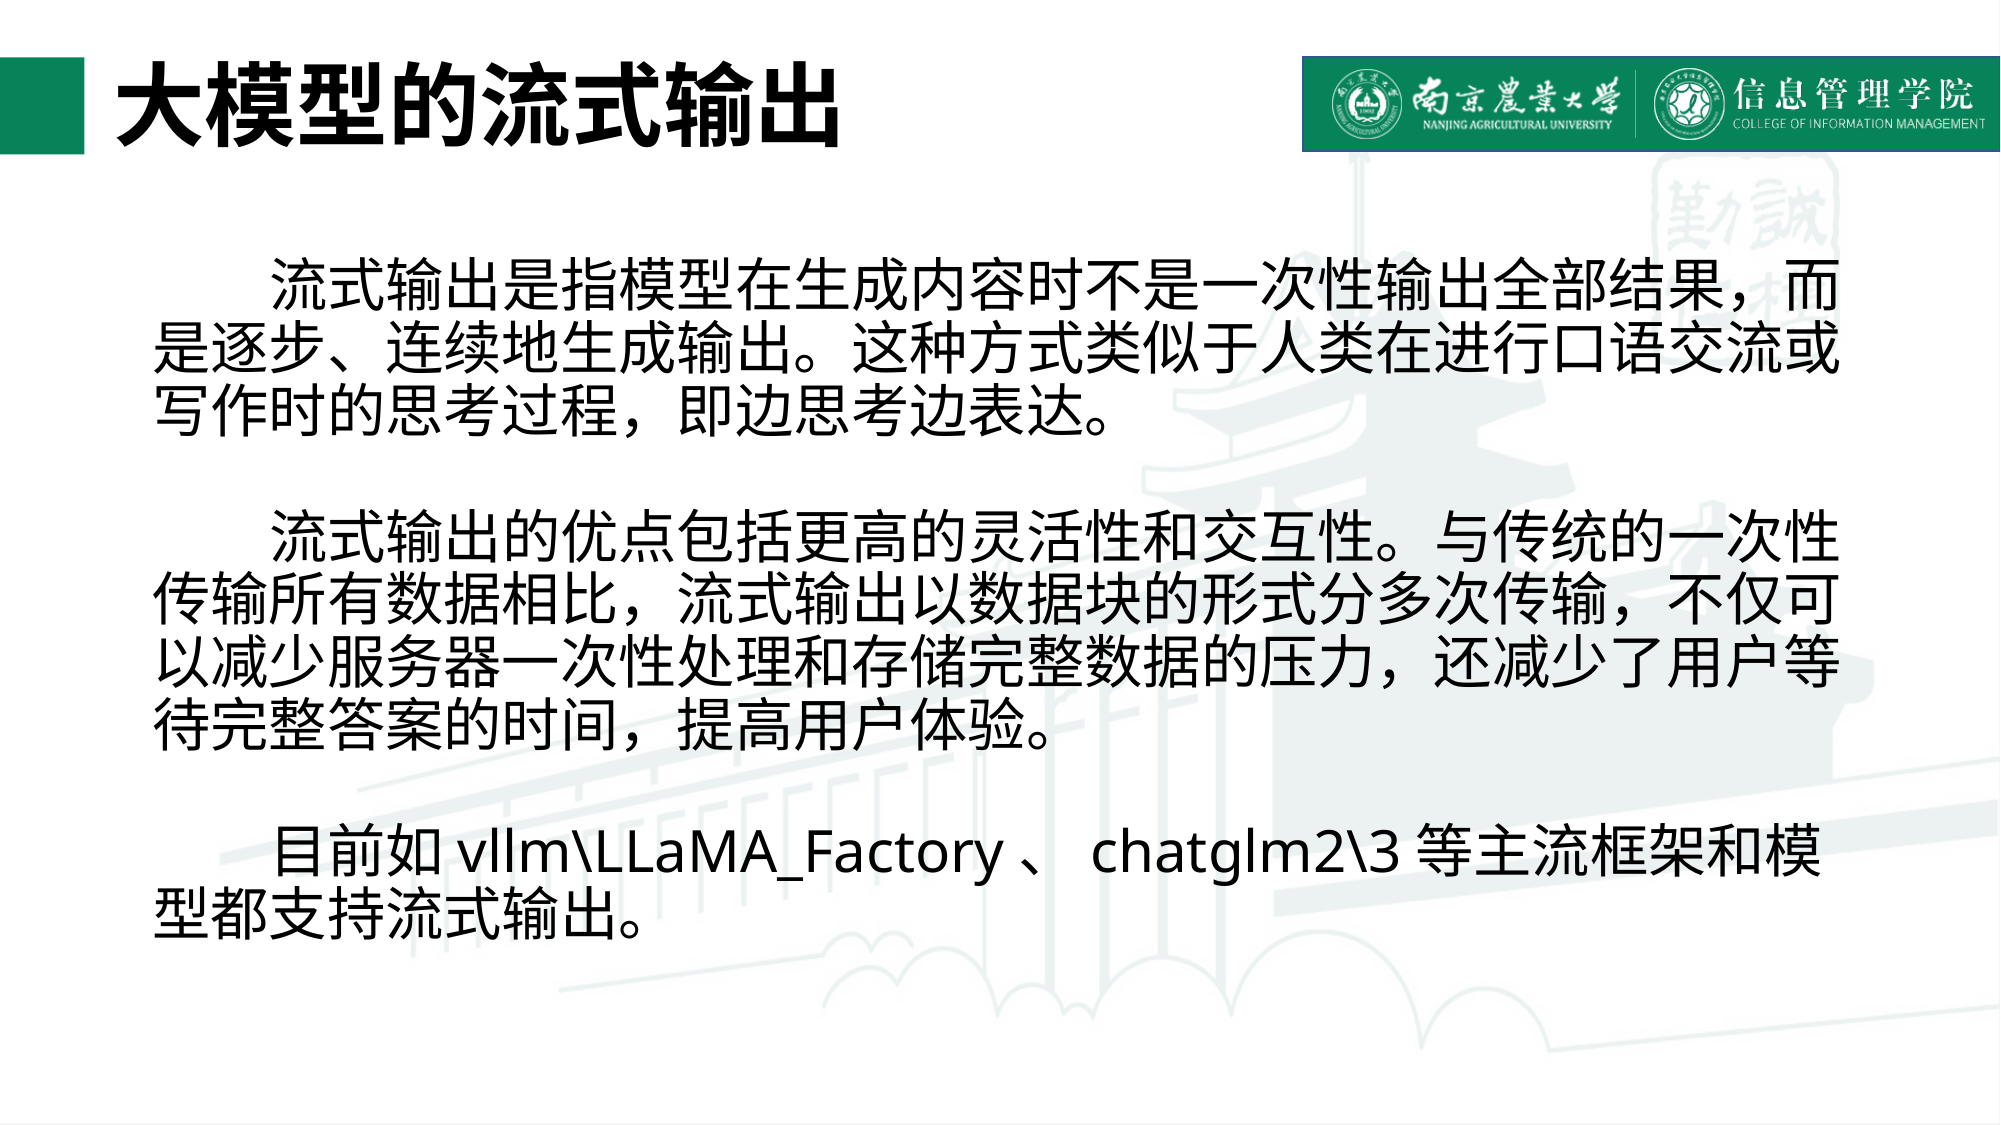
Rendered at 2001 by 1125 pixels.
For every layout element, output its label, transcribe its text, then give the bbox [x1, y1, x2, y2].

picture [1332, 68, 1985, 140]
list 流式输出是指模型在生成内容时不是一次性输出全部结果，而是逐步、连续地生成输出。这种方式类似于人类在进行口语交流或写作时的思考过程，即边思考边表达。 流式输出的优点包括更高的灵活性和交互性。与传统的一次性传输所有数据相比，流式输出以数据块的形式分多次传输，不仅可以减少服务器一次性处理和存储完整数据的压力，还减少了用户等待完整答案的时间，提高用户体验。 目前如vllm\LLaMA_Factory、chatglm2\3等主流框架和模型都支持流式输出。 [137, 248, 1863, 982]
title 大模型的流式输出 [98, 32, 1248, 188]
